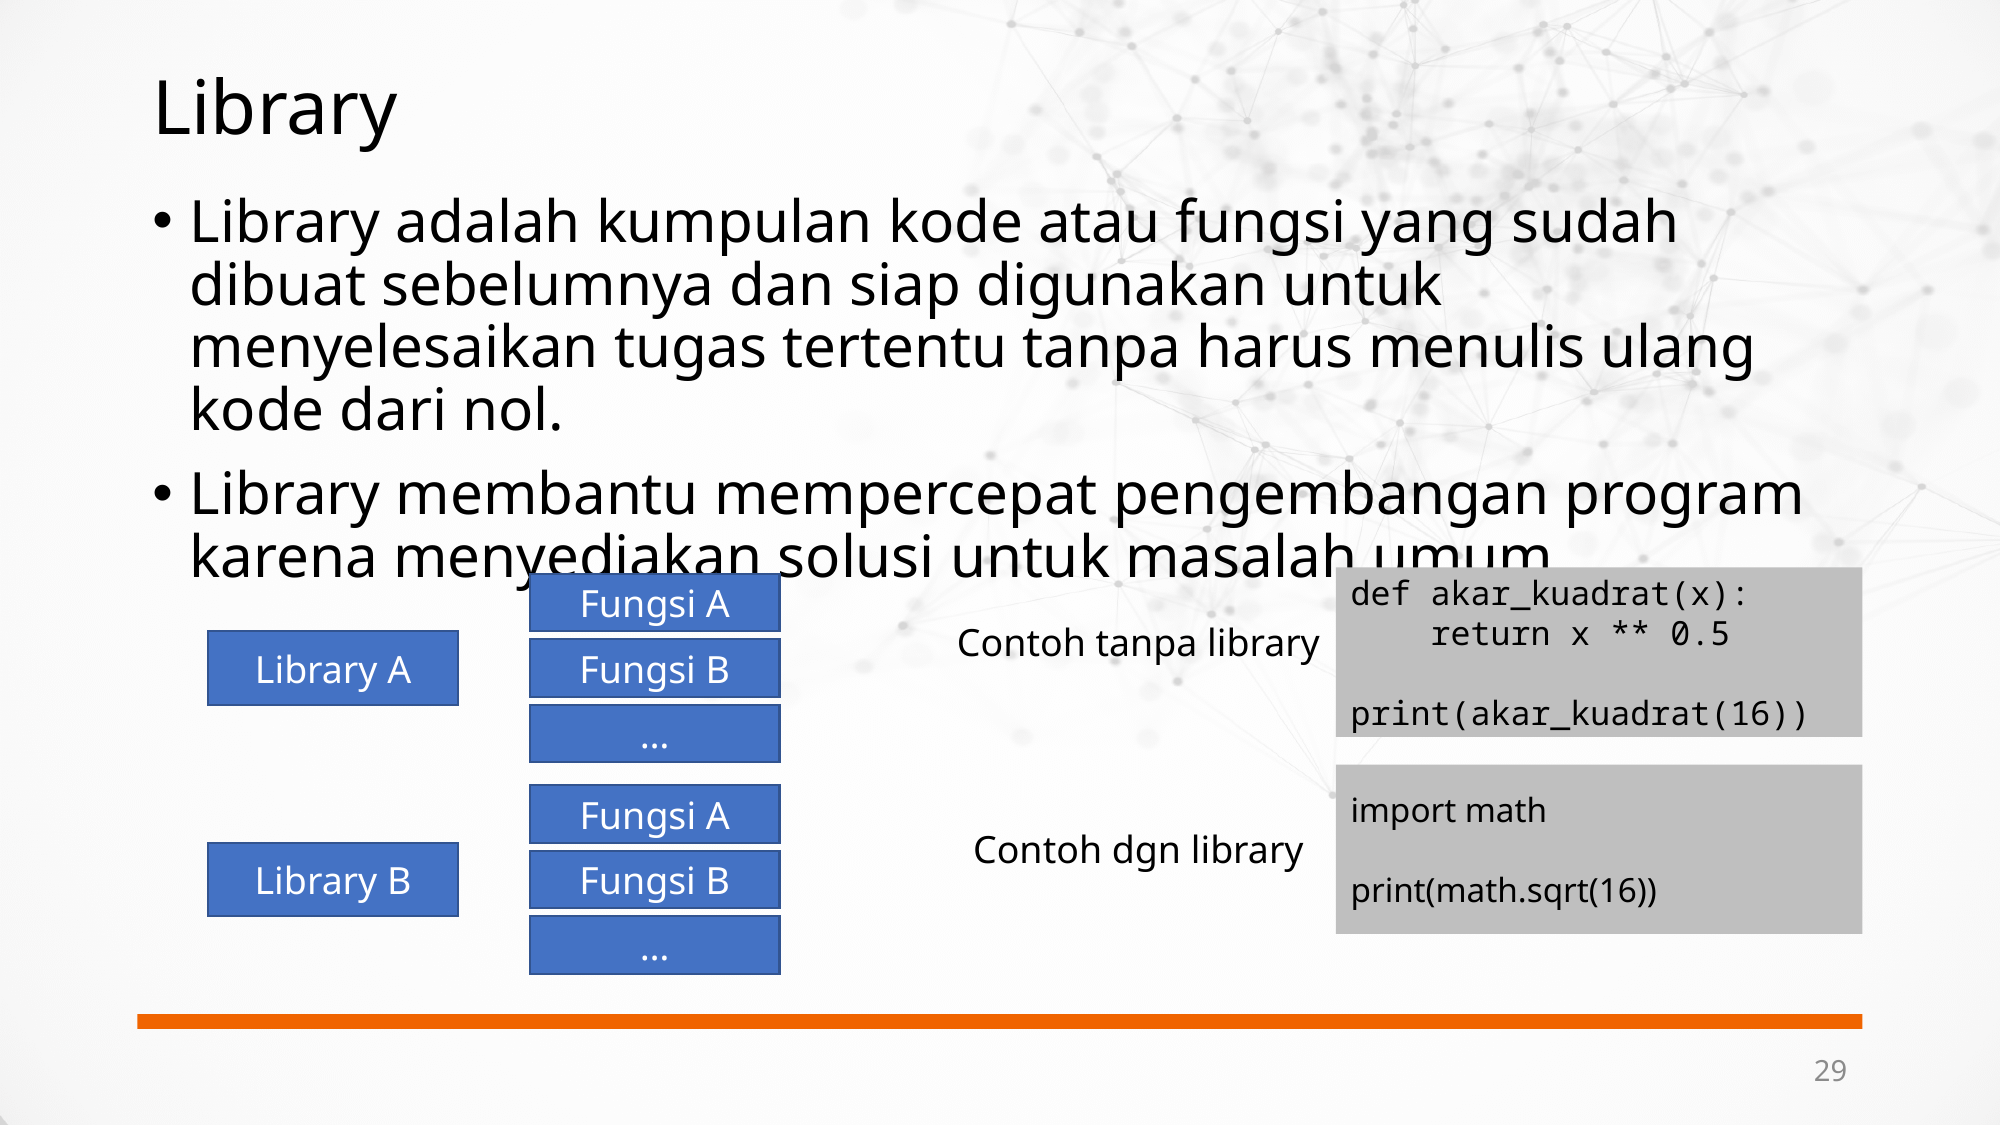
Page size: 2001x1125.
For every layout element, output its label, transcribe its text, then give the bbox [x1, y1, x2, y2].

text_box Fungsi A [529, 784, 781, 844]
text_box Contoh tanpa library [942, 611, 1336, 672]
text_box … [529, 704, 781, 763]
slide_number 29 [1412, 1042, 1863, 1103]
text_box Fungsi B [529, 638, 781, 698]
text_box Library B [207, 842, 459, 917]
text_box Fungsi B [529, 850, 781, 909]
text_box Fungsi A [529, 573, 781, 632]
list Library adalah kumpulan kode atau fungsi yang sudah dibuat sebelumnya dan siap digunakan untuk menyelesaikan tugas tertentu tanpa harus menulis ulang kode dari nol. Library membantu mempercepat pengembangan program karena menyediakan solusi untuk masalah umum. [137, 184, 1863, 563]
text_box def akar_kuadrat(x): return x ** 0.5 print(akar_kuadrat(16)) [1335, 566, 1863, 738]
text_box … [529, 915, 781, 975]
text_box Library A [207, 630, 459, 706]
text_box import math print(math.sqrt(16)) [1335, 764, 1863, 935]
text_box Contoh dgn library [958, 818, 1319, 879]
title Library [137, 36, 1863, 184]
